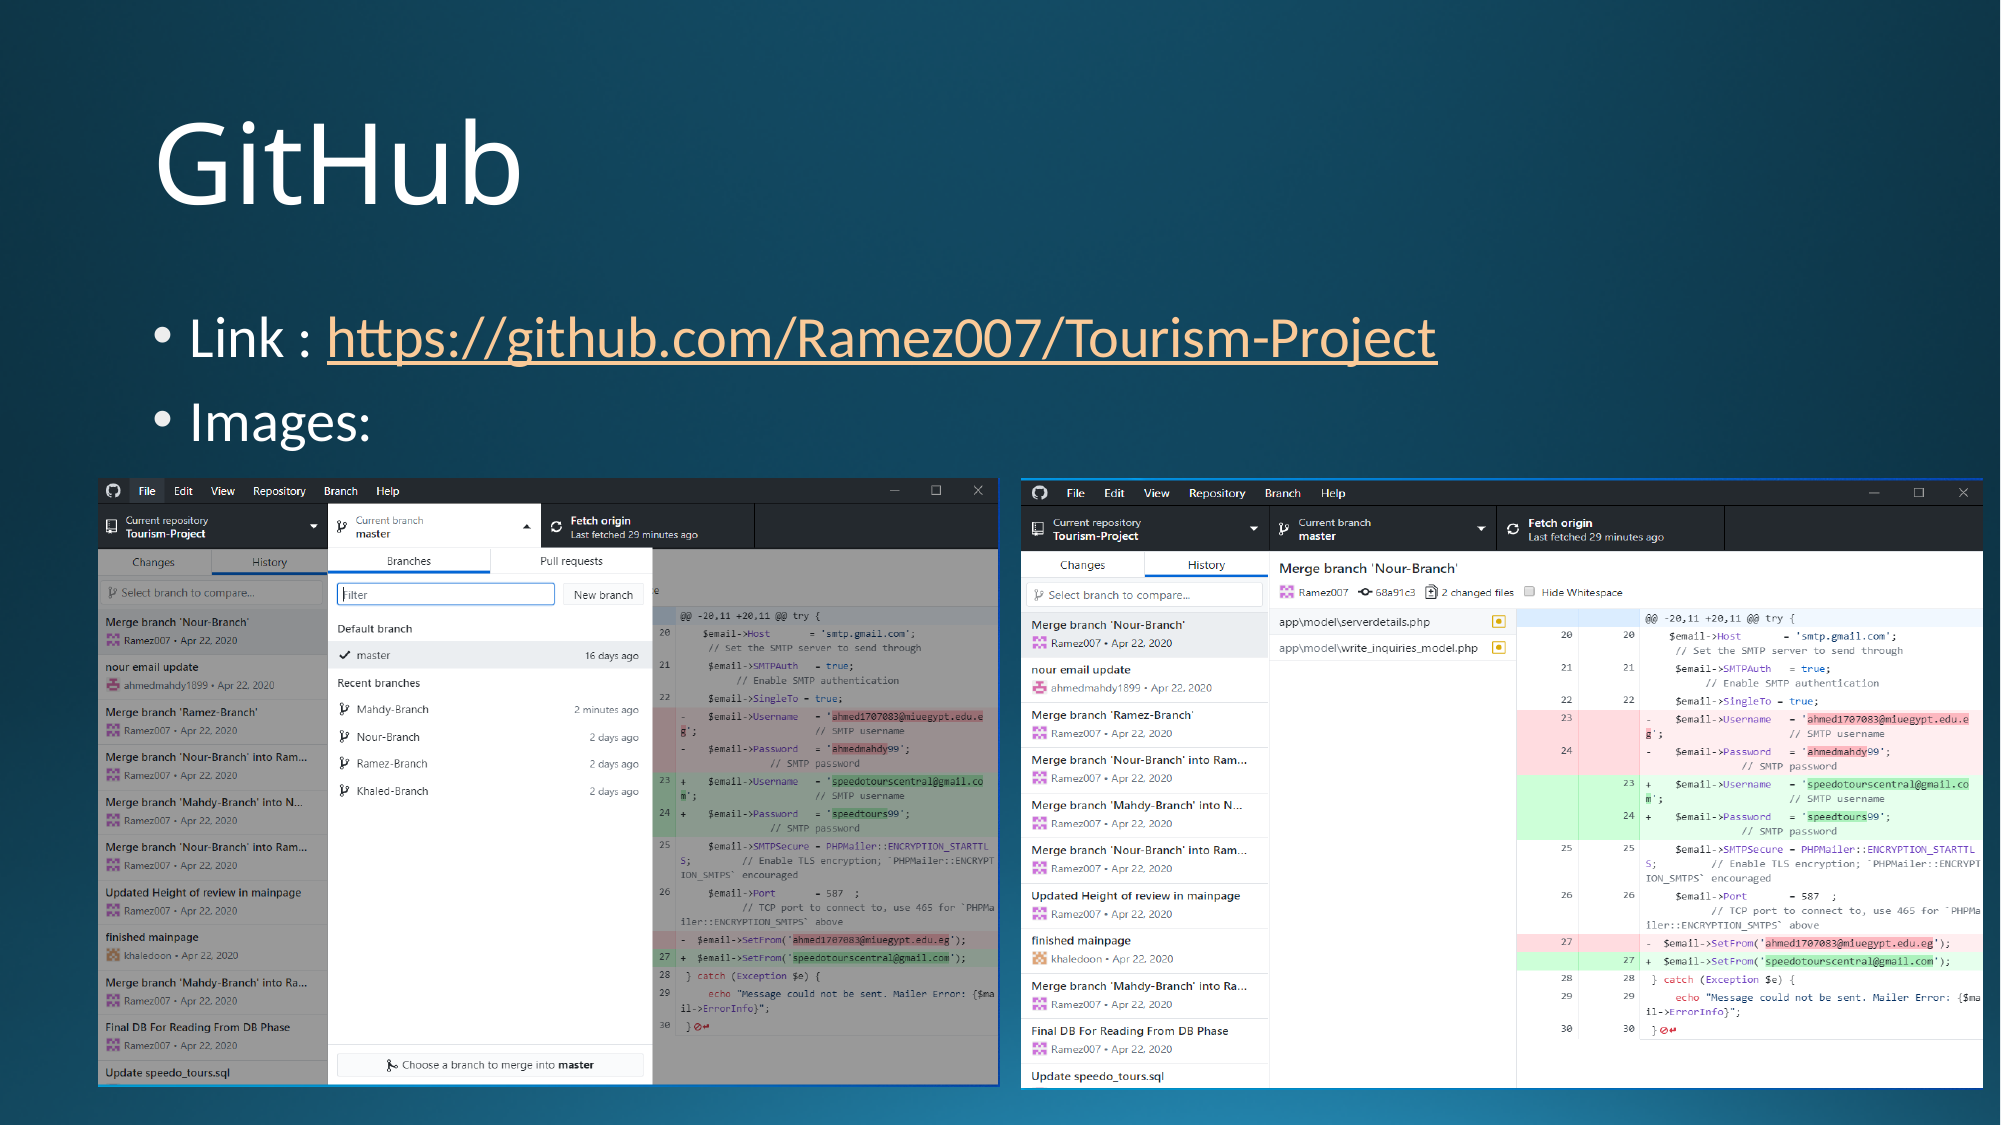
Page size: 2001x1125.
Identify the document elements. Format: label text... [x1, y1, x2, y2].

list Link : https://github.com/Ramez007/Tourism-Project Images: [137, 299, 1863, 1014]
picture [0, 0, 2001, 1125]
title GitHub [137, 59, 1863, 278]
